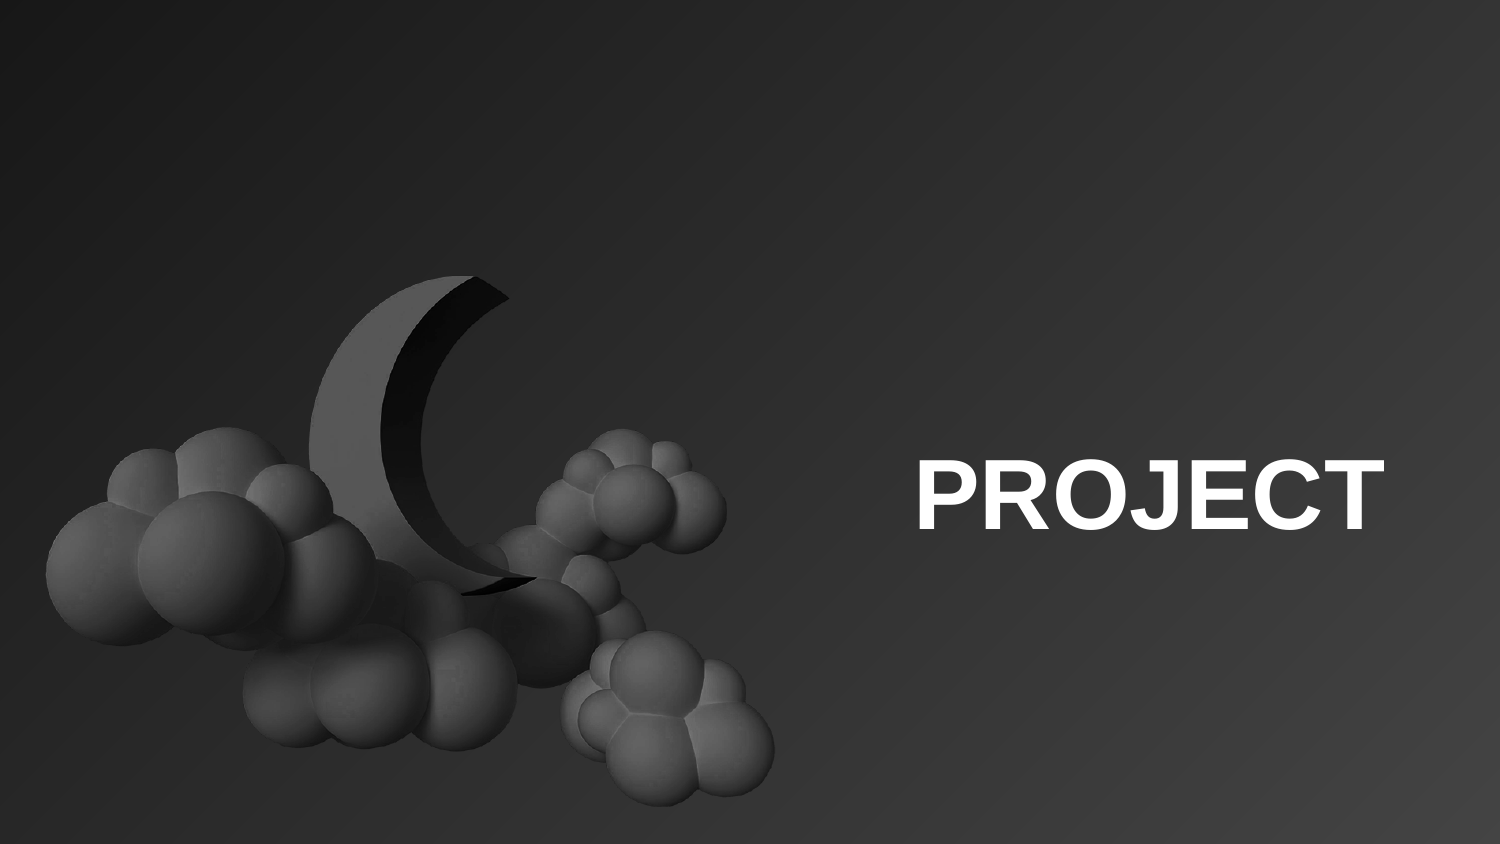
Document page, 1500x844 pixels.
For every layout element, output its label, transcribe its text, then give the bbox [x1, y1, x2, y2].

picture [0, 212, 850, 844]
text_box PROJECT [898, 421, 1456, 557]
